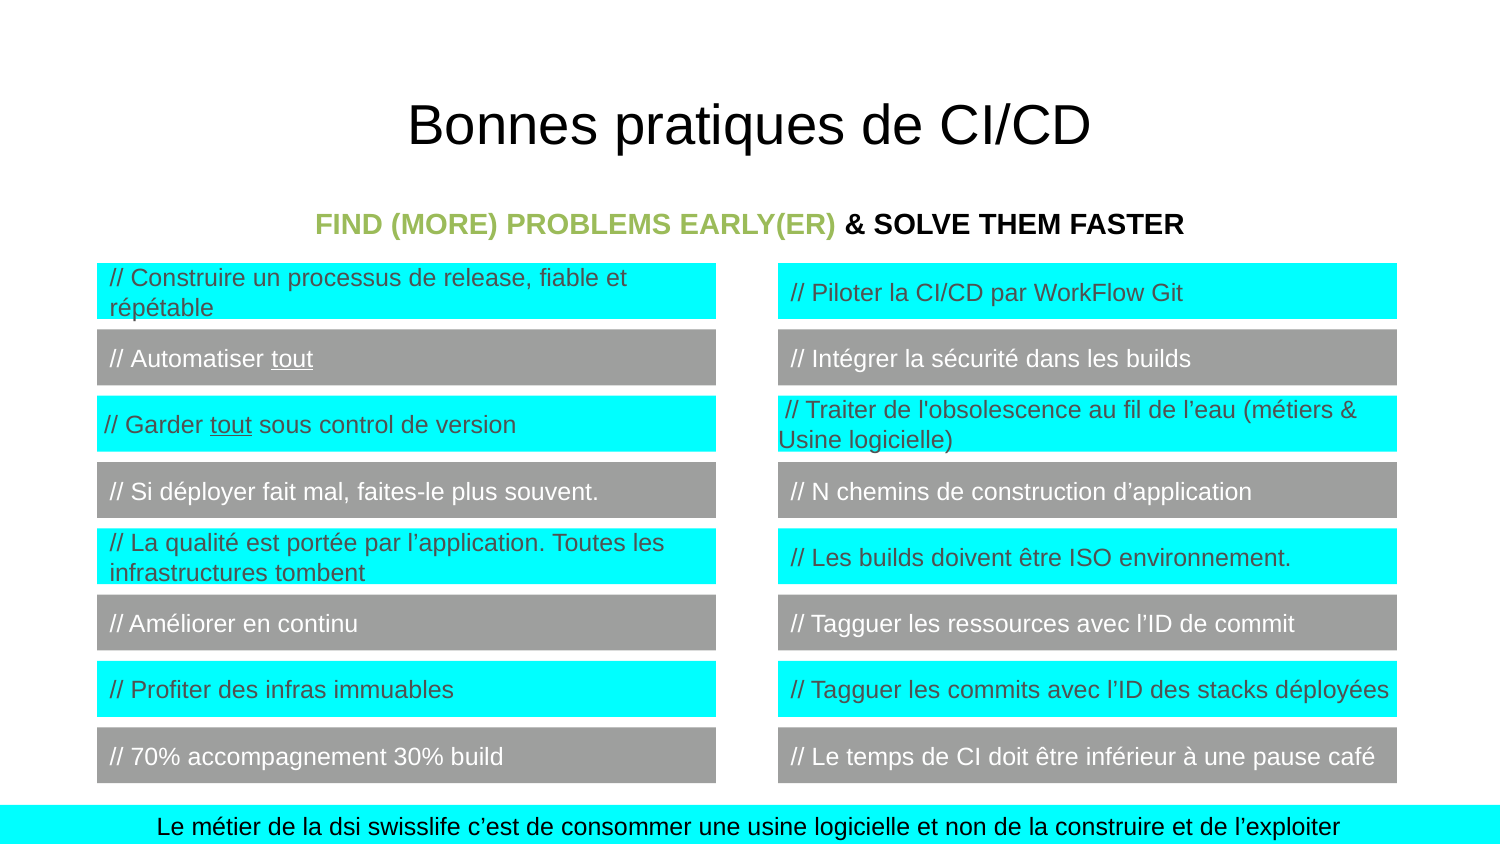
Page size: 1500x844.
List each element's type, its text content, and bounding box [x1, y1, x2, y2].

text_box // Améliorer en continu [97, 594, 716, 651]
title Bonnes pratiques de CI/CD [103, 45, 1397, 209]
text_box // Construire un processus de release, fiable et répétable [97, 263, 716, 319]
text_box // N chemins de construction d’application [778, 462, 1397, 518]
text_box Le métier de la dsi swisslife c’est de consommer une usine logicielle et non de la construire et de l’exploiter [0, 804, 1500, 844]
text_box FIND (MORE) PROBLEMS EARLY(ER) & SOLVE THEM FASTER [261, 197, 1239, 232]
text_box // La qualité est portée par l’application. Toutes les infrastructures tombent [97, 528, 716, 585]
text_box // Le temps de CI doit être inférieur à une pause café [778, 727, 1397, 784]
text_box // Les builds doivent être ISO environnement. [778, 528, 1397, 585]
text_box // Garder tout sous control de version [97, 395, 716, 452]
text_box // Piloter la CI/CD par WorkFlow Git [778, 263, 1397, 319]
text_box // Traiter de l'obsolescence au fil de l’eau (métiers & Usine logicielle) [778, 395, 1397, 452]
text_box // Profiter des infras immuables [97, 660, 716, 717]
text_box // Intégrer la sécurité dans les builds [778, 329, 1397, 386]
text_box // 70% accompagnement 30% build [97, 727, 716, 784]
text_box // Automatiser tout [97, 329, 716, 386]
text_box // Si déployer fait mal, faites-le plus souvent. [97, 462, 716, 518]
text_box // Tagguer les commits avec l’ID des stacks déployées [778, 660, 1397, 717]
text_box // Tagguer les ressources avec l’ID de commit [778, 594, 1397, 651]
